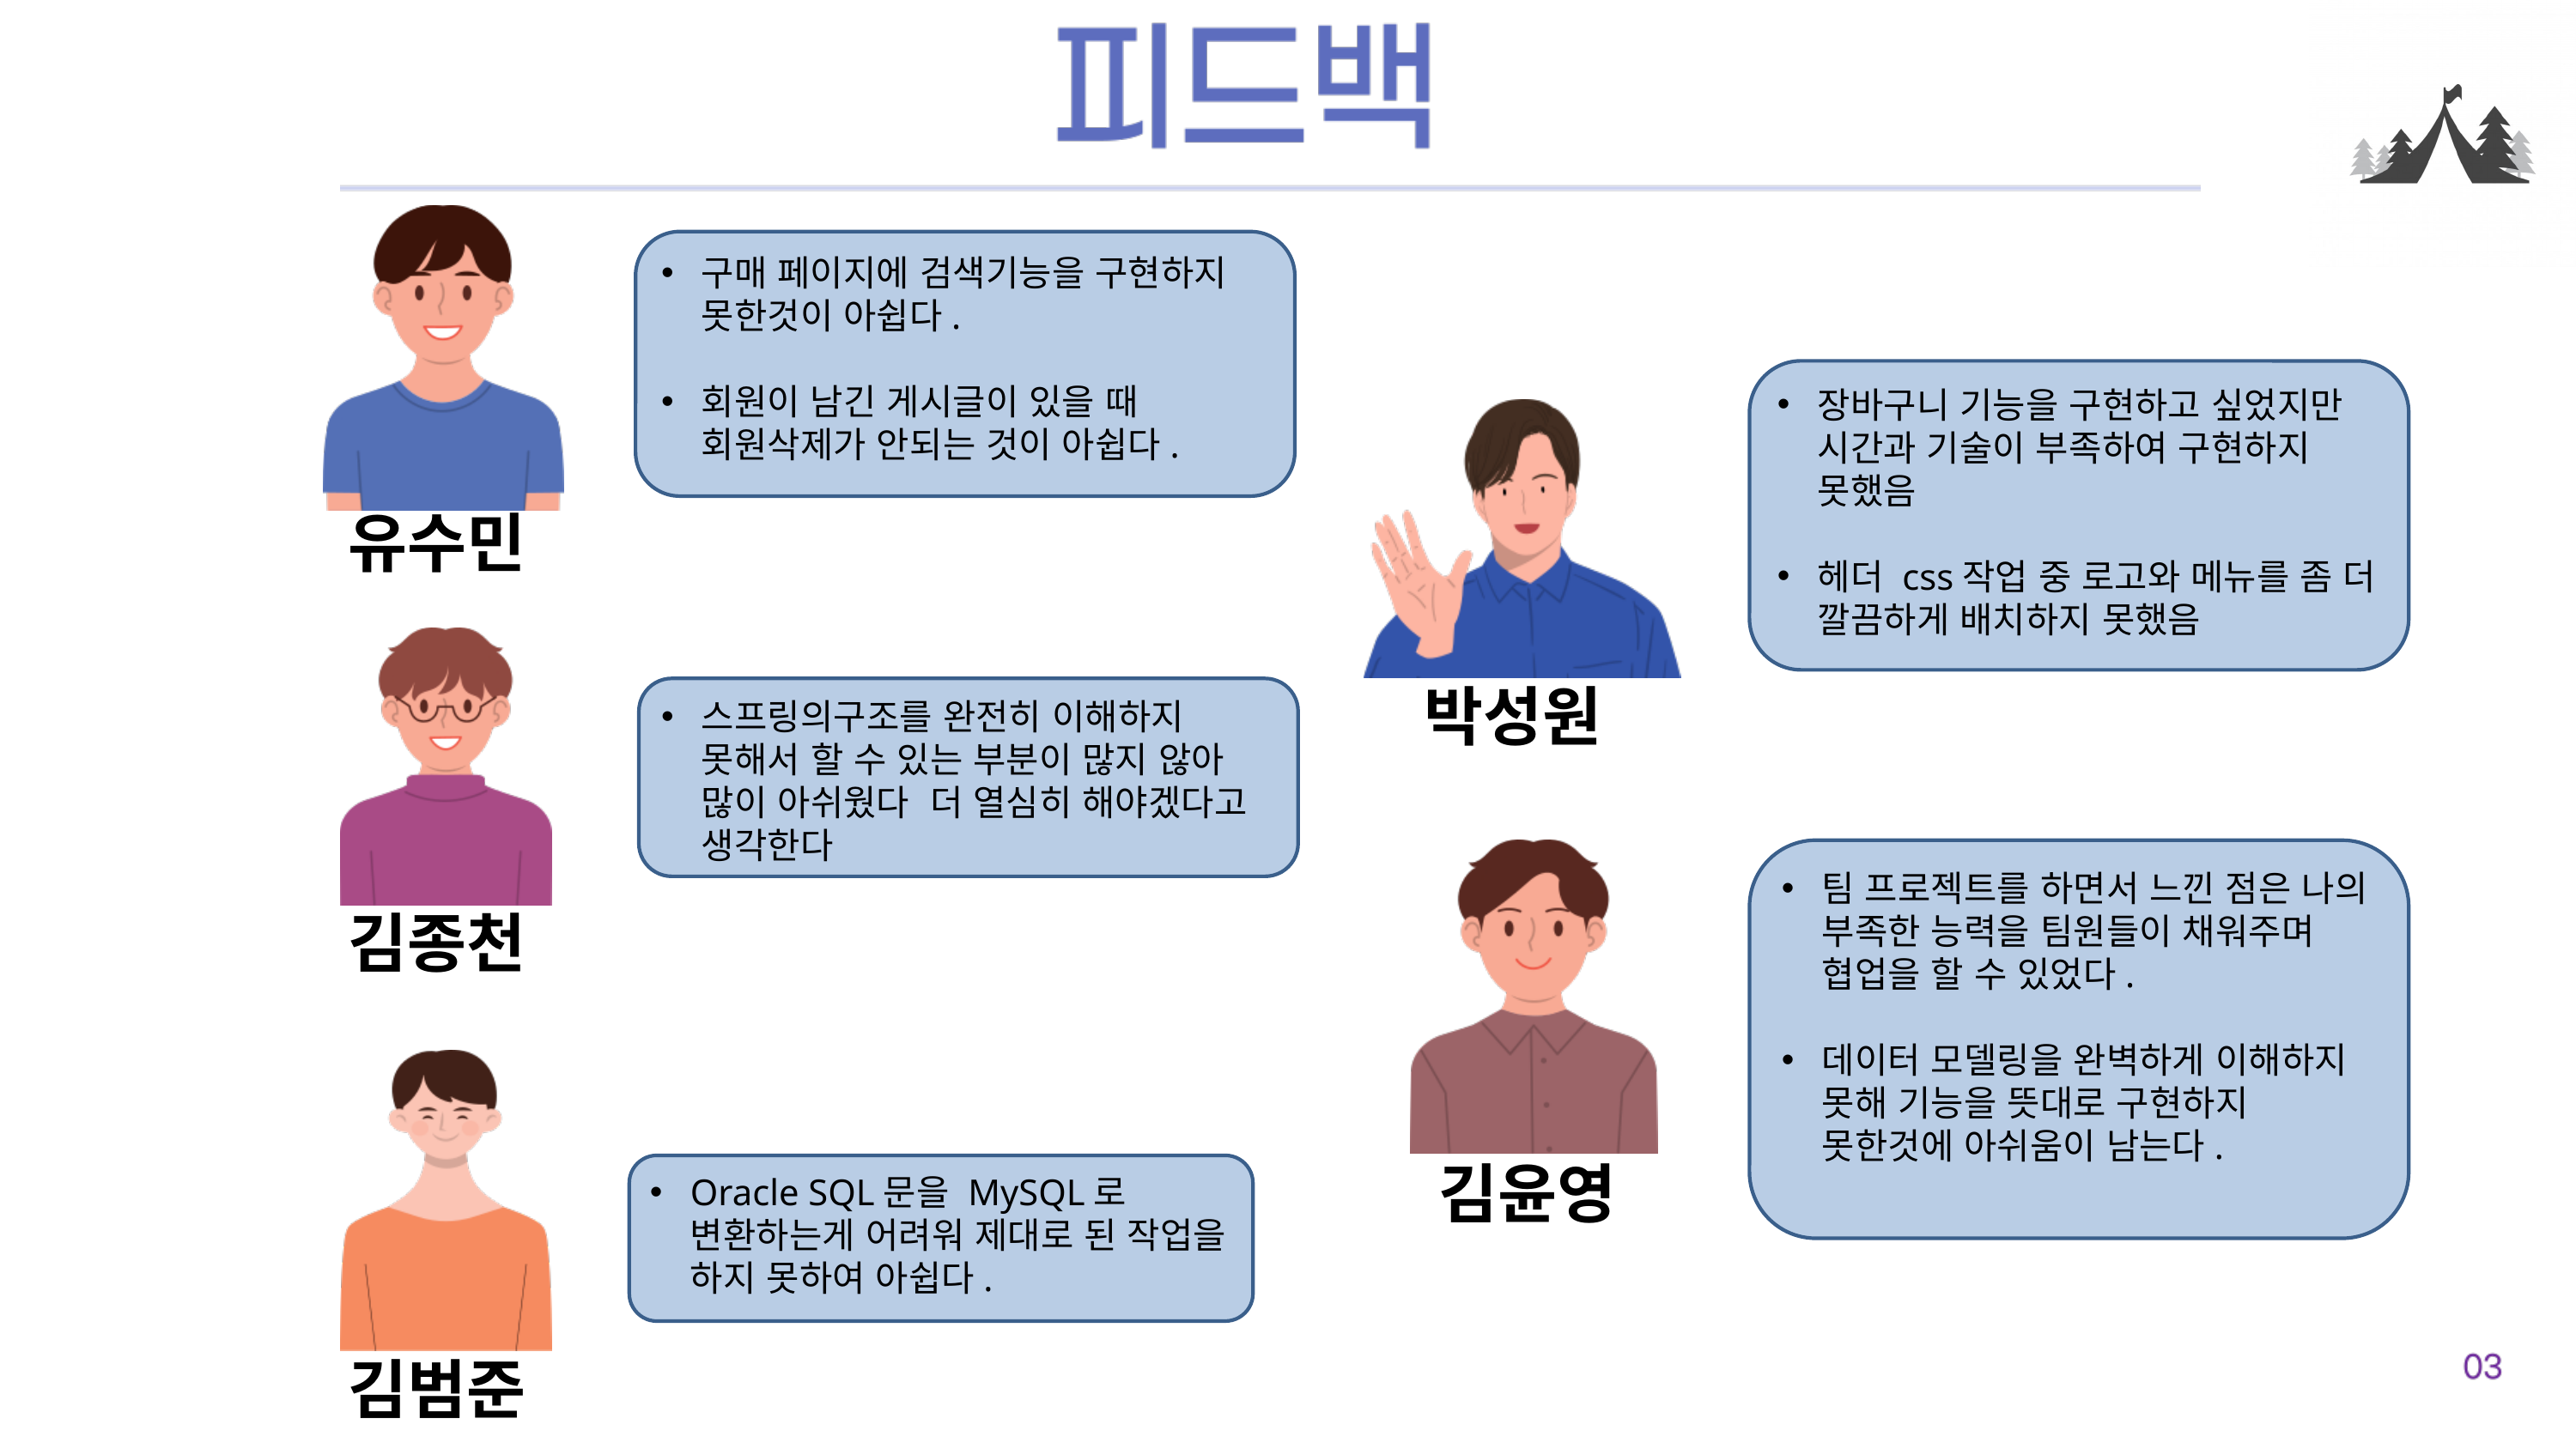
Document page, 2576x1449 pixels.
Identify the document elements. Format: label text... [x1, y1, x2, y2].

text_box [340, 1050, 552, 1351]
text_box 스프링의구조를 완전히 이해하지 못해서 할 수 있는 부분이 많지 않아 많이 아쉬웠다 더 열심히 해야겠다고 생각한다 [636, 676, 1300, 878]
text_box 김윤영 [1425, 1161, 1648, 1238]
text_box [340, 627, 552, 906]
text_box 박성원 [1411, 685, 1634, 761]
text_box Oracle SQL문을 MySQL로 변환하는게 어려워 제대로 된 작업을 하지 못하여 아쉽다. [627, 1153, 1255, 1324]
text_box 유수민 [336, 518, 558, 586]
text_box 김종천 [336, 896, 558, 987]
text_box 김범준 [336, 1343, 558, 1434]
text_box 팀 프로젝트를 하면서 느낀 점은 나의 부족한 능력을 팀원들이 채워주며 협업을 할 수 있었다. 데이터 모델링을 완벽하게 이해하지 못해 기능을 뜻대로 구현하지 못한것에 아쉬움이 남는다. [1747, 838, 2411, 1240]
text_box 구매 페이지에 검색기능을 구현하지 못한것이 아쉽다. 회원이 남긴 게시글이 있을 때 회원삭제가 안되는 것이 아쉽다. [634, 229, 1297, 499]
picture [2309, 0, 2576, 267]
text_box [1500, 180, 2202, 197]
picture [2458, 1346, 2518, 1403]
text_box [322, 204, 565, 511]
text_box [1409, 840, 1658, 1154]
text_box 장바구니 기능을 구현하고 싶었지만 시간과 기술이 부족하여 구현하지 못했음 헤더 css작업 중 로고와 메뉴를 좀 더 깔끔하게 배치하지 못했음 [1747, 359, 2411, 672]
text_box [1364, 398, 1681, 678]
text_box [340, 180, 1005, 197]
picture [1010, 0, 1497, 216]
